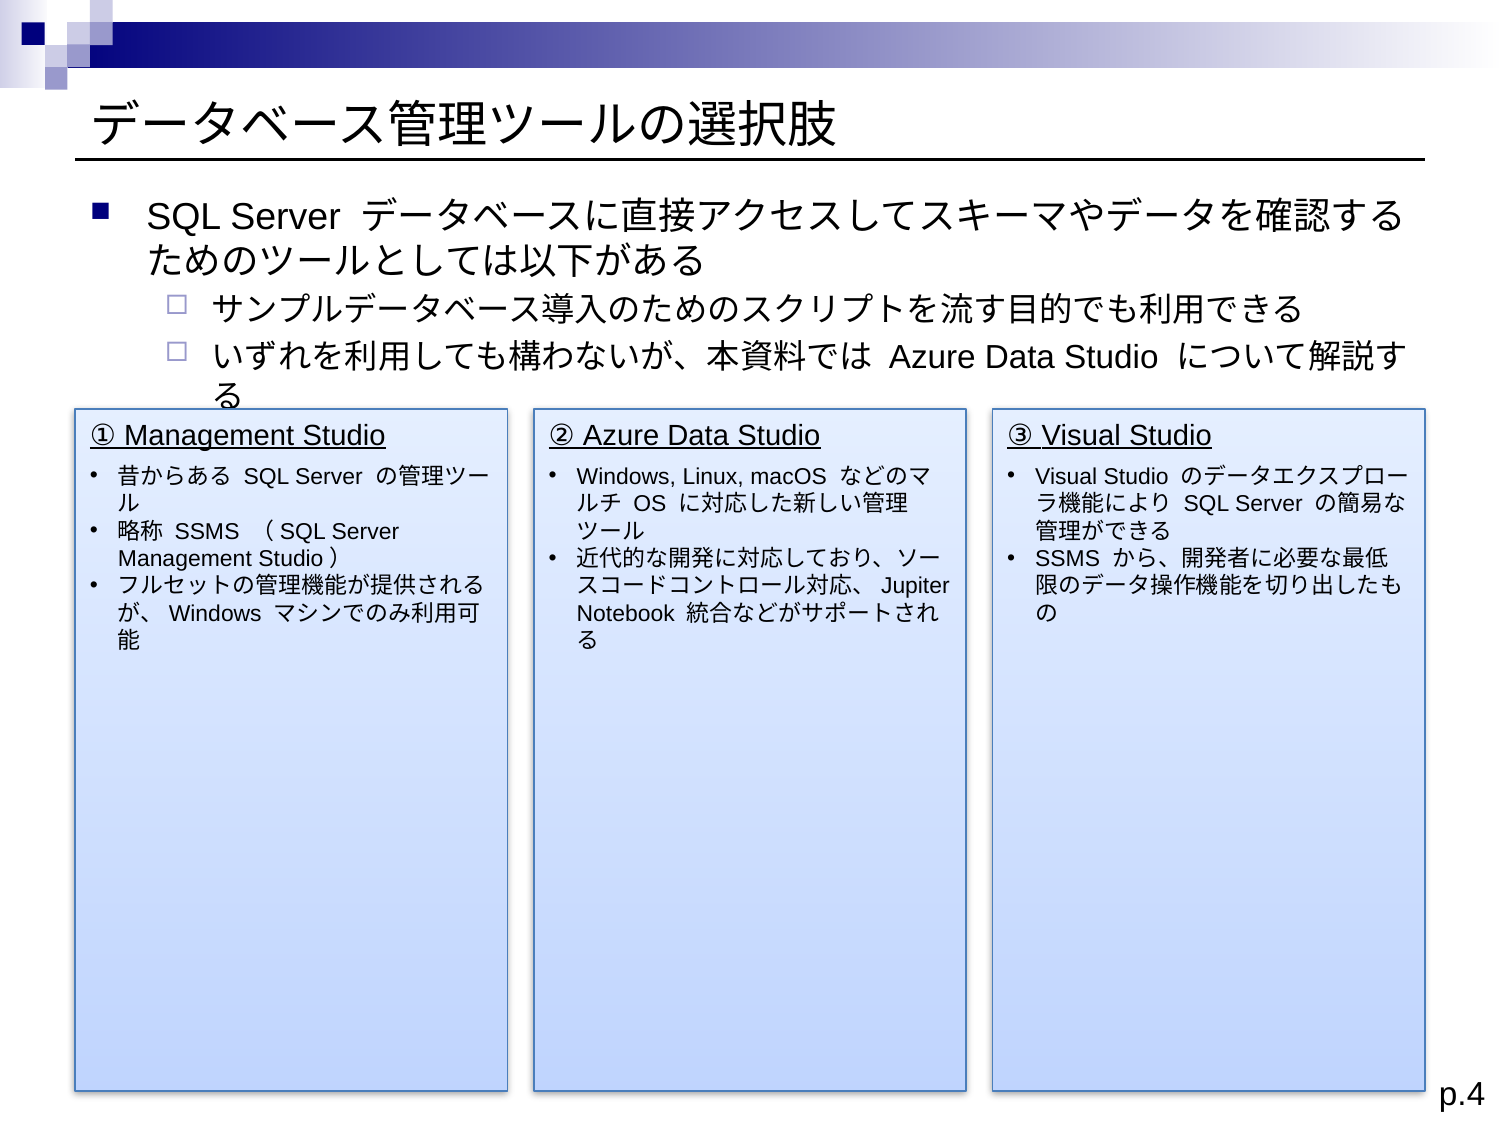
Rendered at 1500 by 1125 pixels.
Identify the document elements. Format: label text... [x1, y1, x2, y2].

text_box ③ Visual Studio Visual Studio のデータエクスプローラ機能により SQL Server の簡易な管理ができる SSMS から、開発者に必要な最低限のデータ操作機能を切り出したもの [992, 408, 1425, 1092]
list SQL Server データベースに直接アクセスしてスキーマやデータを確認するためのツールとしては以下がある サンプルデータベース導入のためのスクリプトを流す目的でも利用できる いずれを利用しても構わないが、本資料では Azure Data Studio について解説する [75, 184, 1425, 1083]
text_box ① Management Studio 昔からある SQL Server の管理ツール 略称 SSMS （SQL Server Management Studio） フルセットの管理機能が提供されるが、Windows マシンでのみ利用可能 [75, 408, 508, 1092]
text_box ② Azure Data Studio Windows, Linux, macOS などのマルチ OS に対応した新しい管理ツール 近代的な開発に対応しており、ソースコードコントロール対応、Jupiter Notebook 統合などがサポートされる [533, 408, 967, 1092]
title データベース管理ツールの選択肢 [75, 85, 1425, 160]
